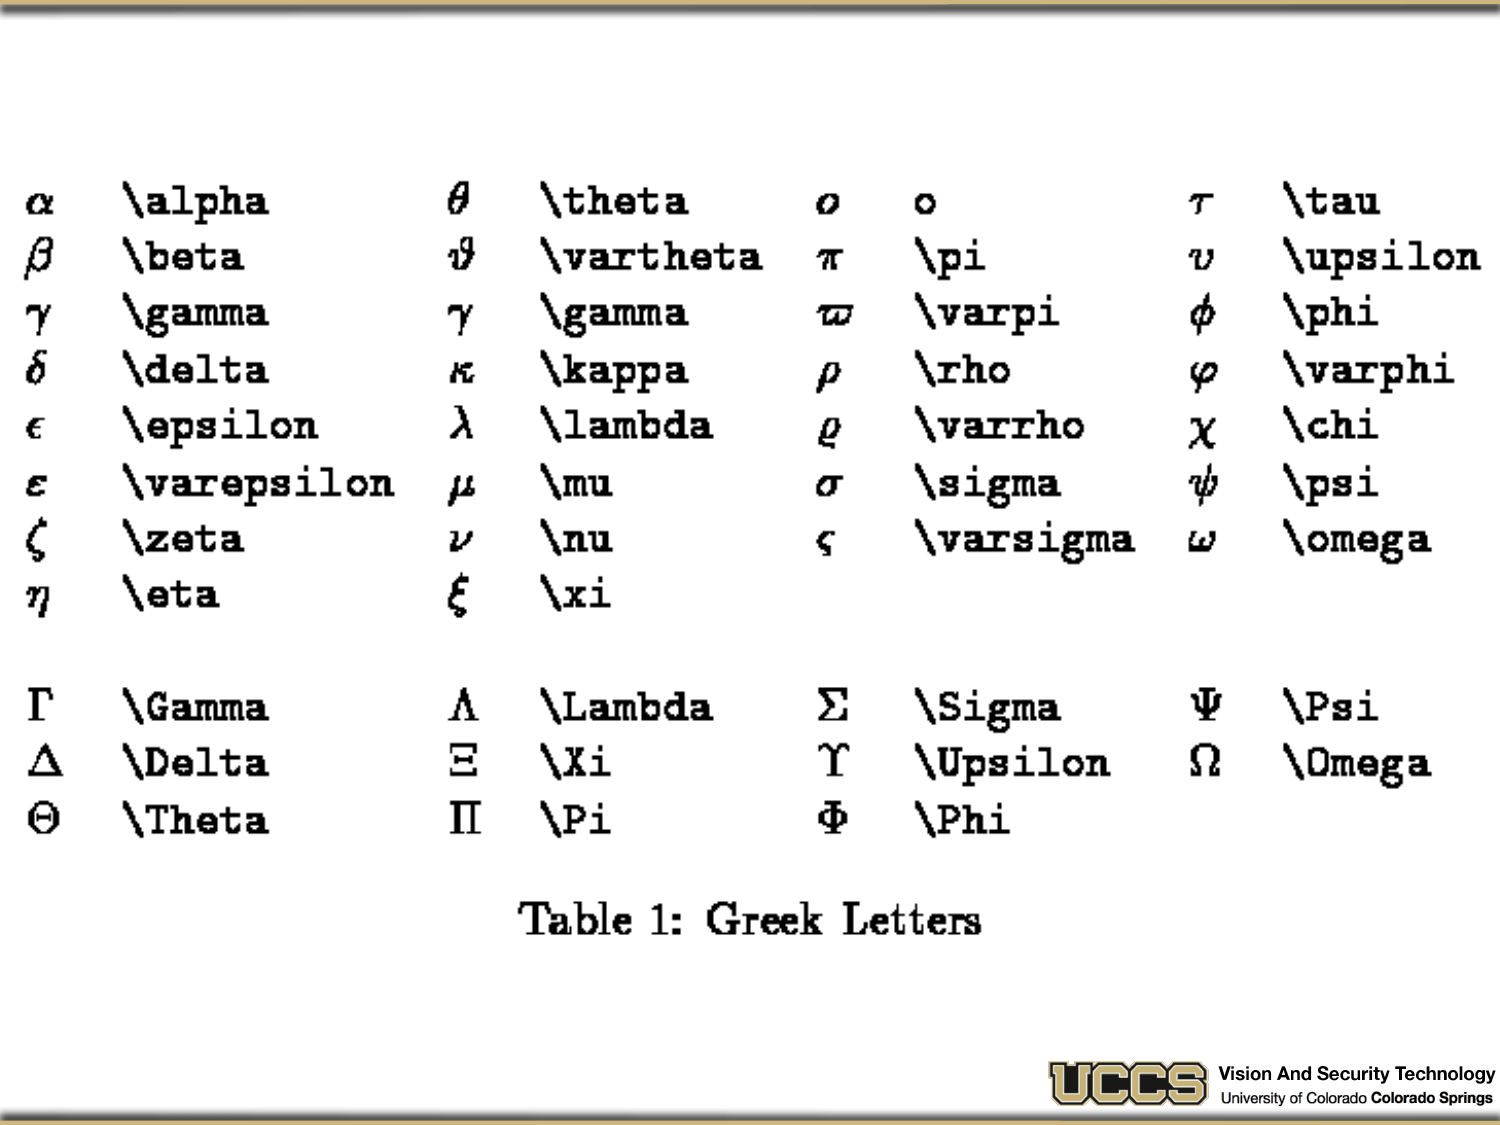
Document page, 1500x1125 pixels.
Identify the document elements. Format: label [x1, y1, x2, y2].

picture [1039, 1053, 1500, 1116]
picture [0, 154, 1500, 971]
